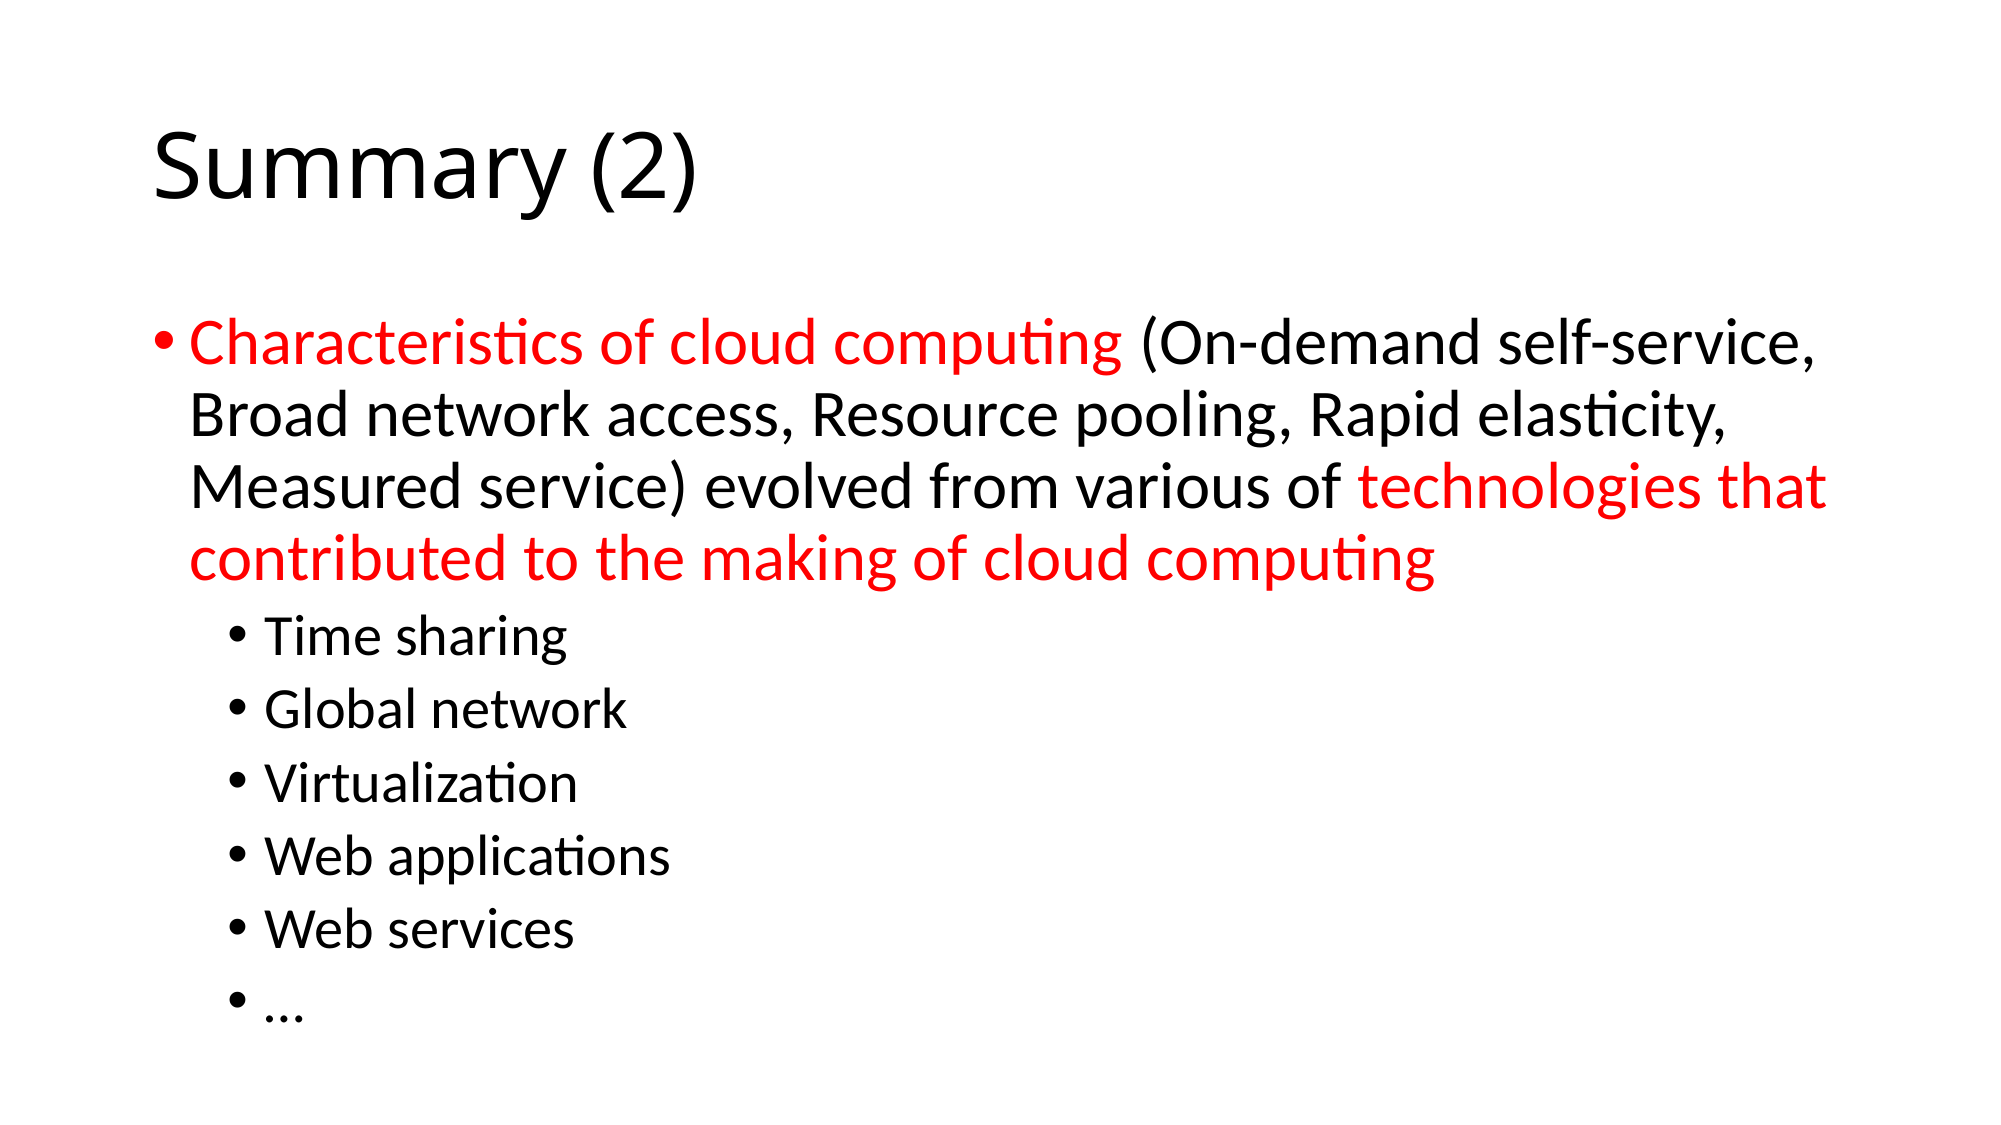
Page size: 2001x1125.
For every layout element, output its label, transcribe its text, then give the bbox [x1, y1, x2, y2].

title Summary (2) [137, 59, 1863, 278]
list Characteristics of cloud computing (On-demand self-service, Broad network access, Resource pooling, Rapid elasticity, Measured service) evolved from various of technologies that contributed to the making of cloud computing Time sharing Global network Virtualization Web applications Web services … [137, 299, 1863, 1014]
